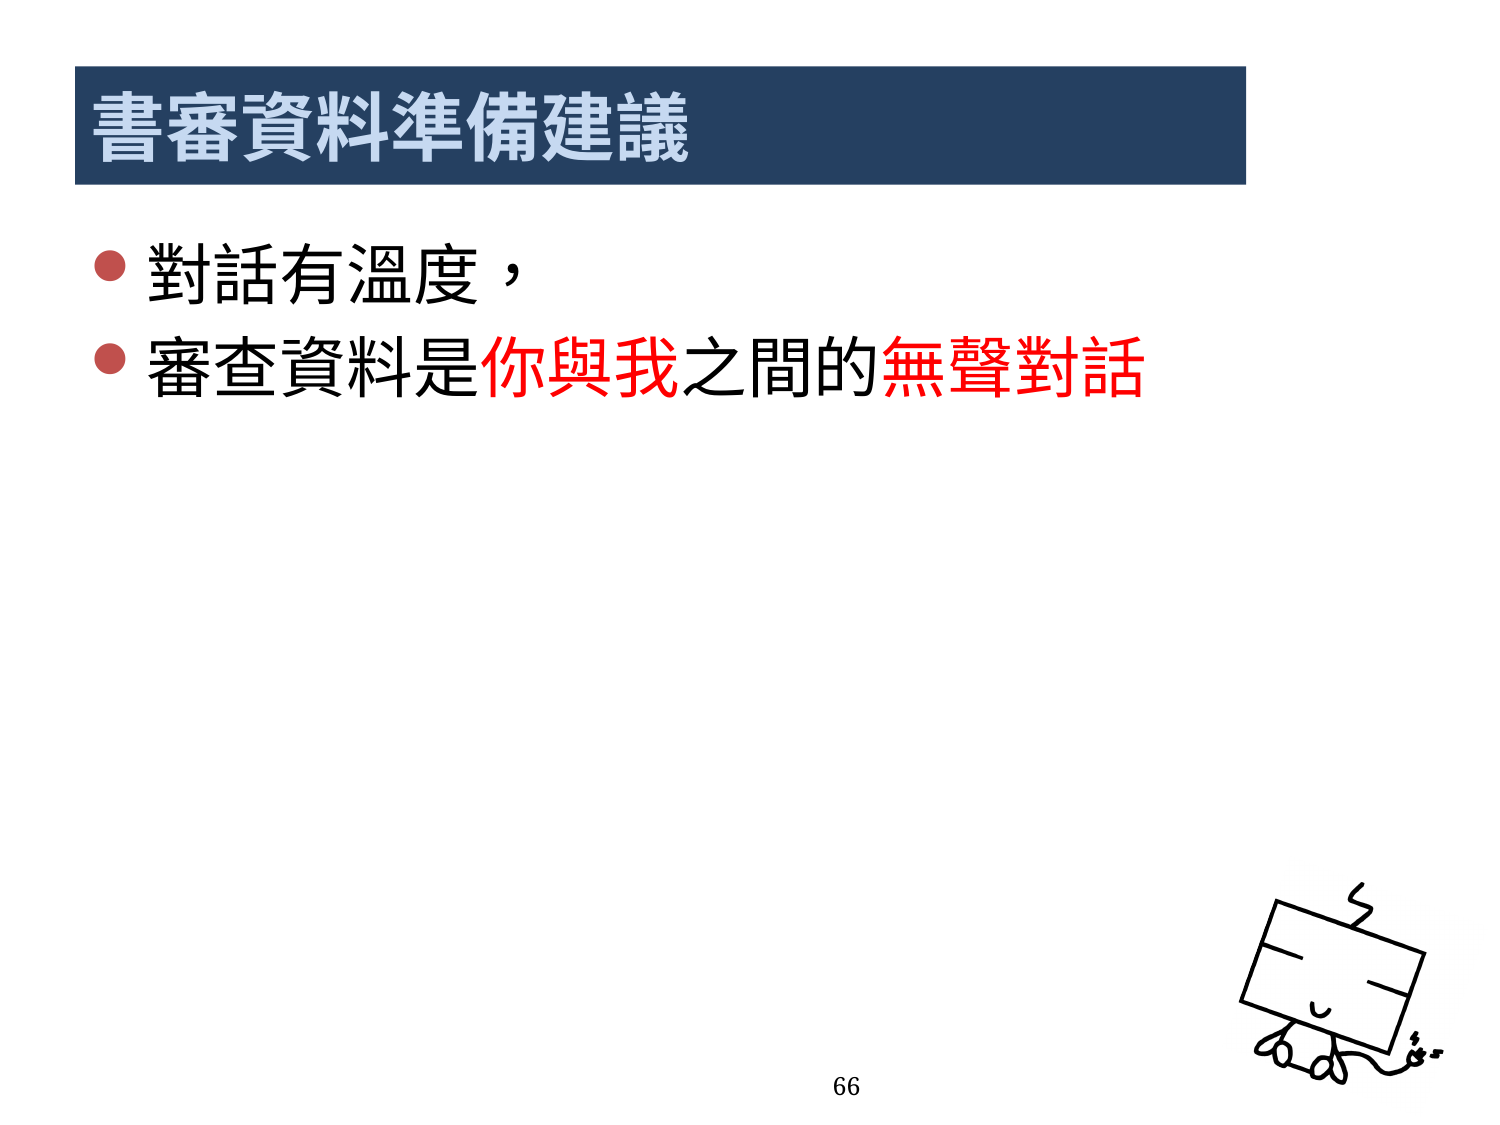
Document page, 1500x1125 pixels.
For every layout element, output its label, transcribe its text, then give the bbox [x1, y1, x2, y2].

slide_number 66 [671, 1062, 1022, 1113]
picture [1223, 905, 1487, 1116]
list 對話有溫度， 審查資料是你與我之間的無聲對話 [75, 224, 1425, 1038]
title 書審資料準備建議 [75, 66, 1247, 185]
